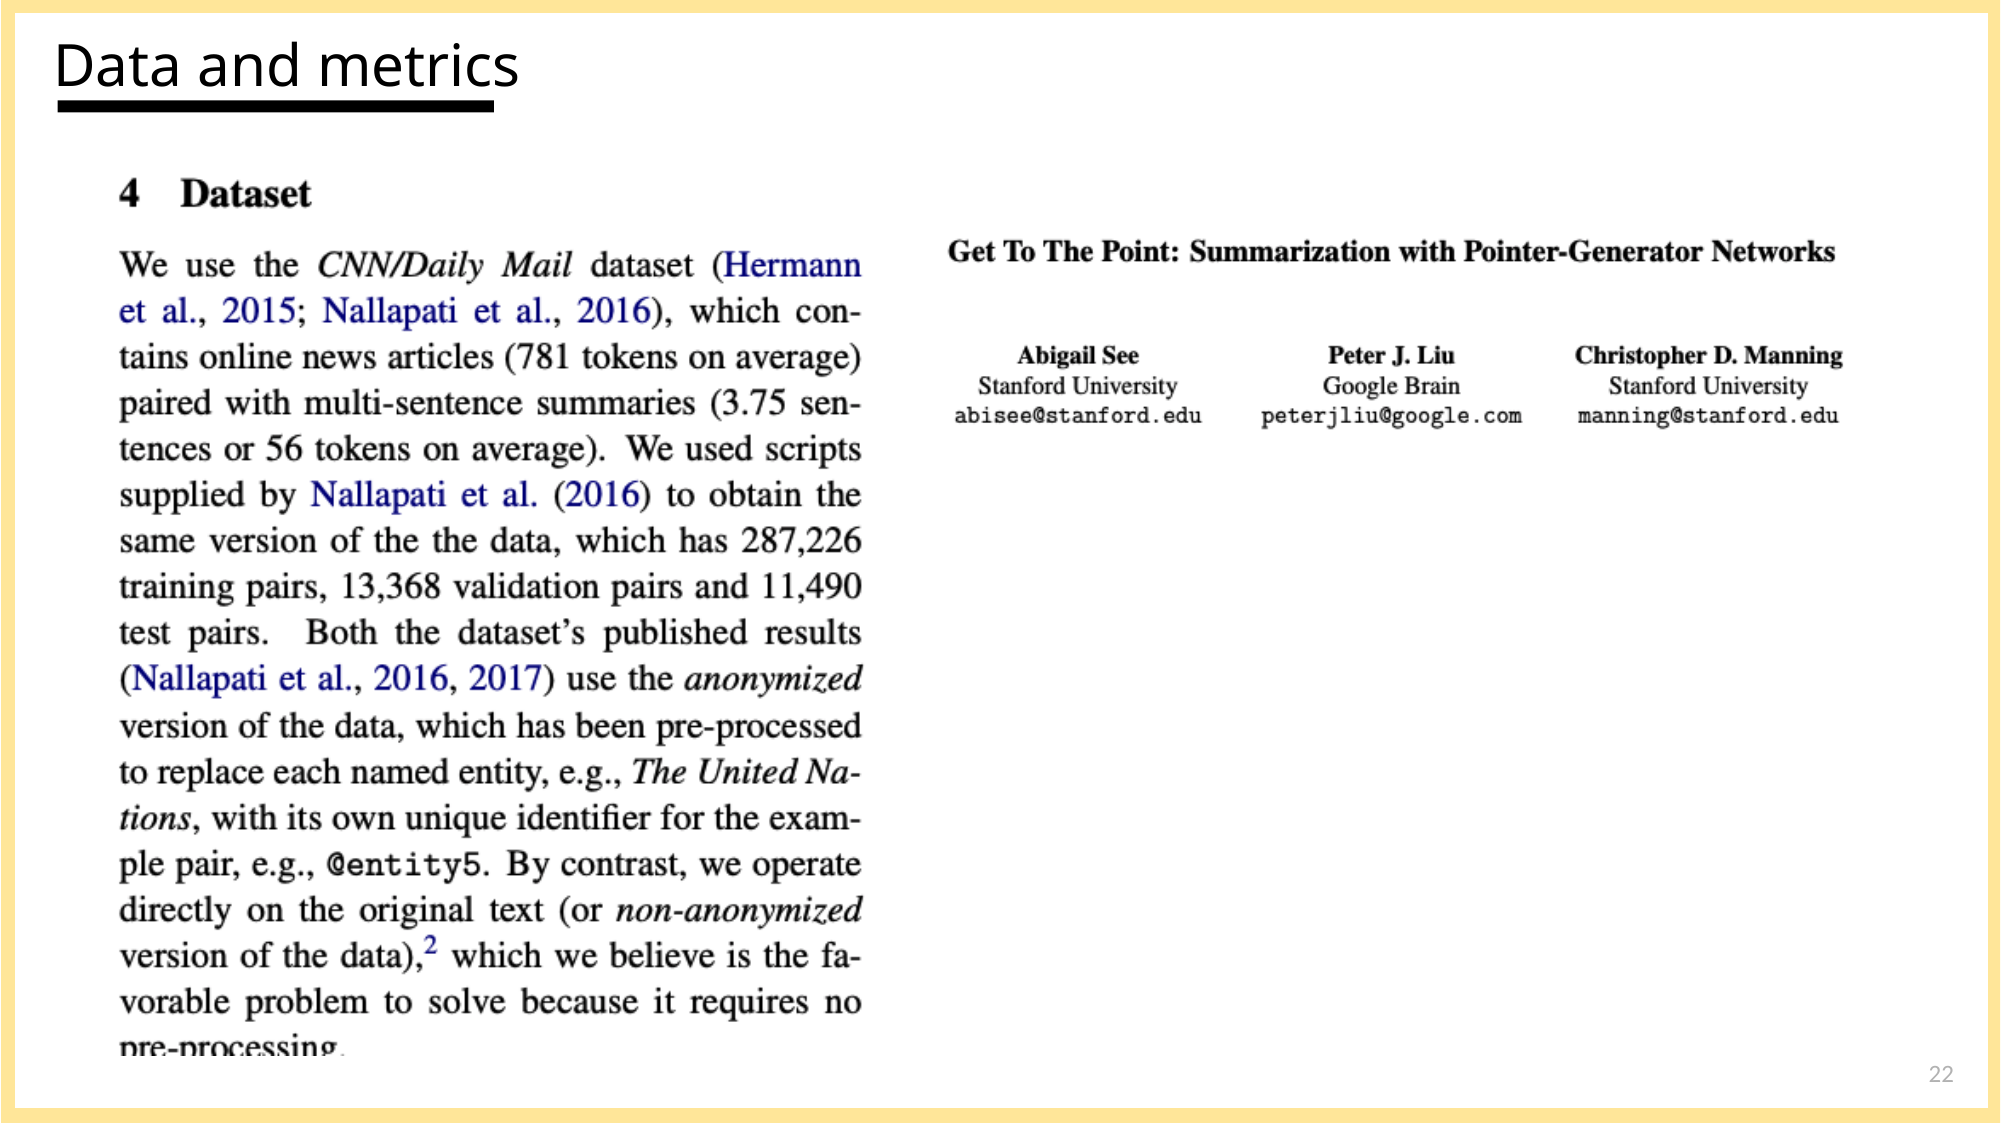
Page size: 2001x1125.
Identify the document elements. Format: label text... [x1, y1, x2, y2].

text_box Data and metrics [38, 28, 1321, 132]
picture [89, 151, 899, 1056]
slide_number 22 [1519, 1042, 1970, 1103]
picture [929, 228, 1867, 447]
